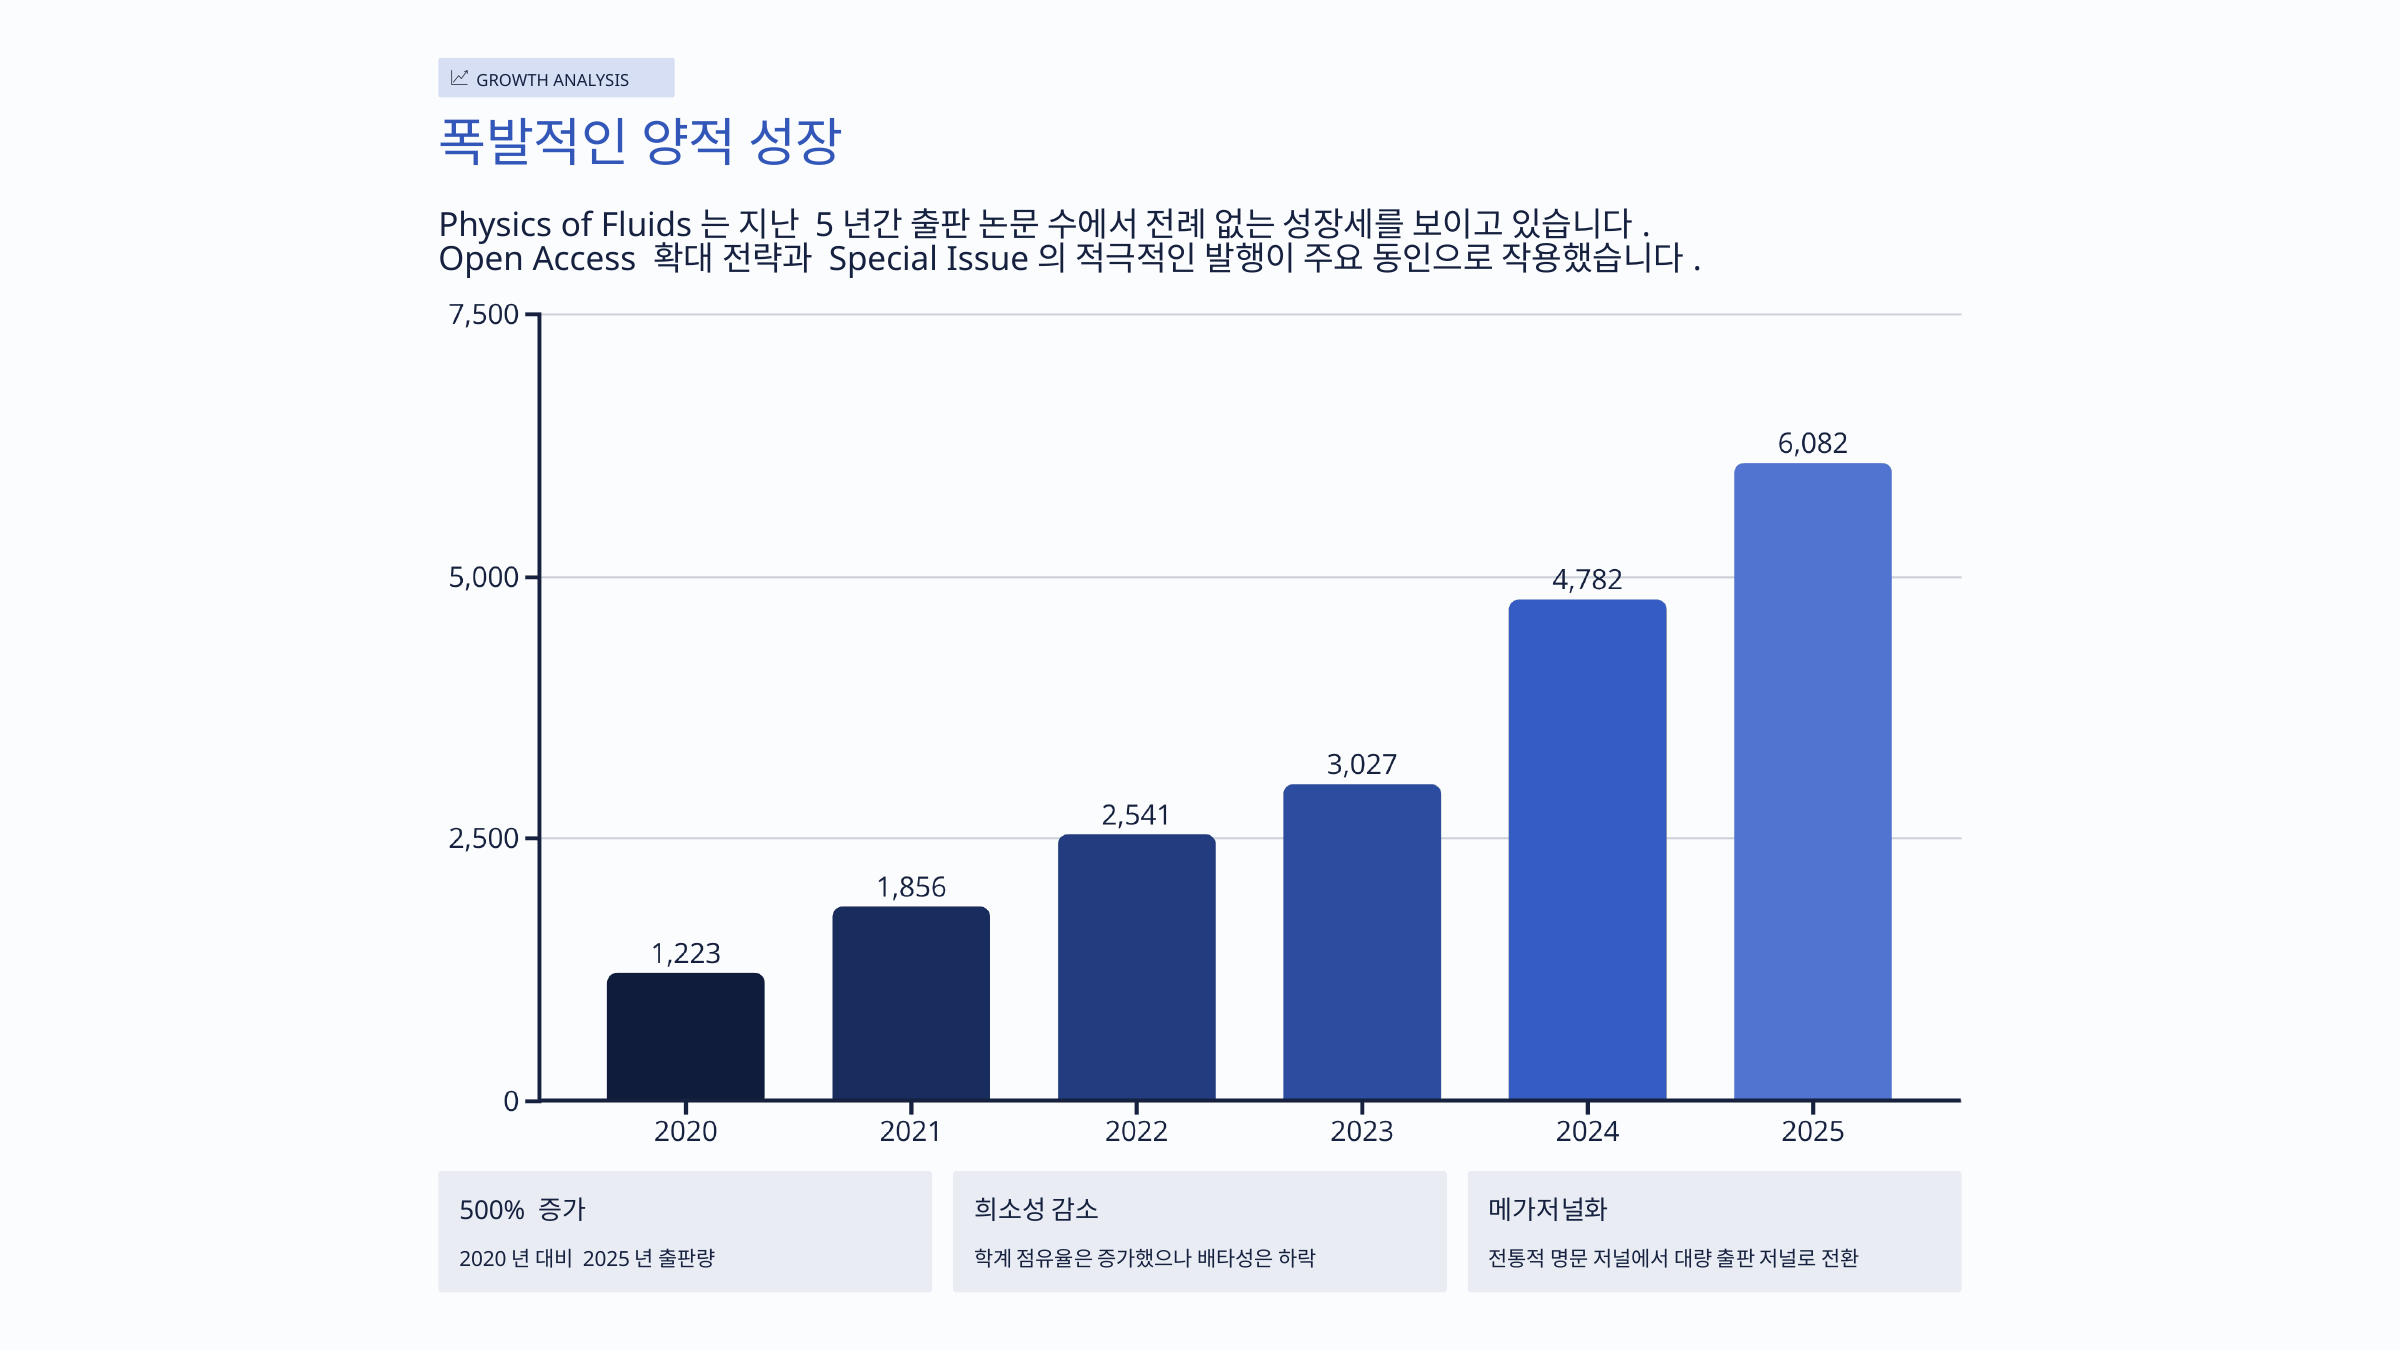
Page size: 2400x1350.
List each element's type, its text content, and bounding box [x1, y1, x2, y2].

text_box 500% 증가 [459, 1192, 723, 1226]
text_box 2020년 대비 2025년 출판량 [459, 1237, 911, 1272]
picture [451, 69, 468, 87]
picture [438, 294, 1962, 1148]
text_box [438, 57, 675, 98]
text_box [438, 1171, 933, 1293]
text_box [1467, 1171, 1962, 1293]
text_box [953, 1171, 1447, 1293]
text_box 희소성 감소 [974, 1192, 1238, 1226]
text_box GROWTH ANALYSIS [476, 64, 627, 92]
text_box 전통적 명문 저널에서 대량 출판 저널로 전환 [1488, 1237, 1941, 1272]
text_box 메가저널화 [1488, 1192, 1753, 1226]
text_box 학계 점유율은 증가했으나 배타성은 하락 [974, 1237, 1426, 1272]
text_box Physics of Fluids는 지난 5년간 출판 논문 수에서 전례 없는 성장세를 보이고 있습니다. Open Access 확대 전략과 Special Issue의 적극적인 발행이 주요 동인으로 작용했습니다. [438, 203, 1962, 271]
text_box 폭발적인 양적 성장 [438, 105, 966, 172]
